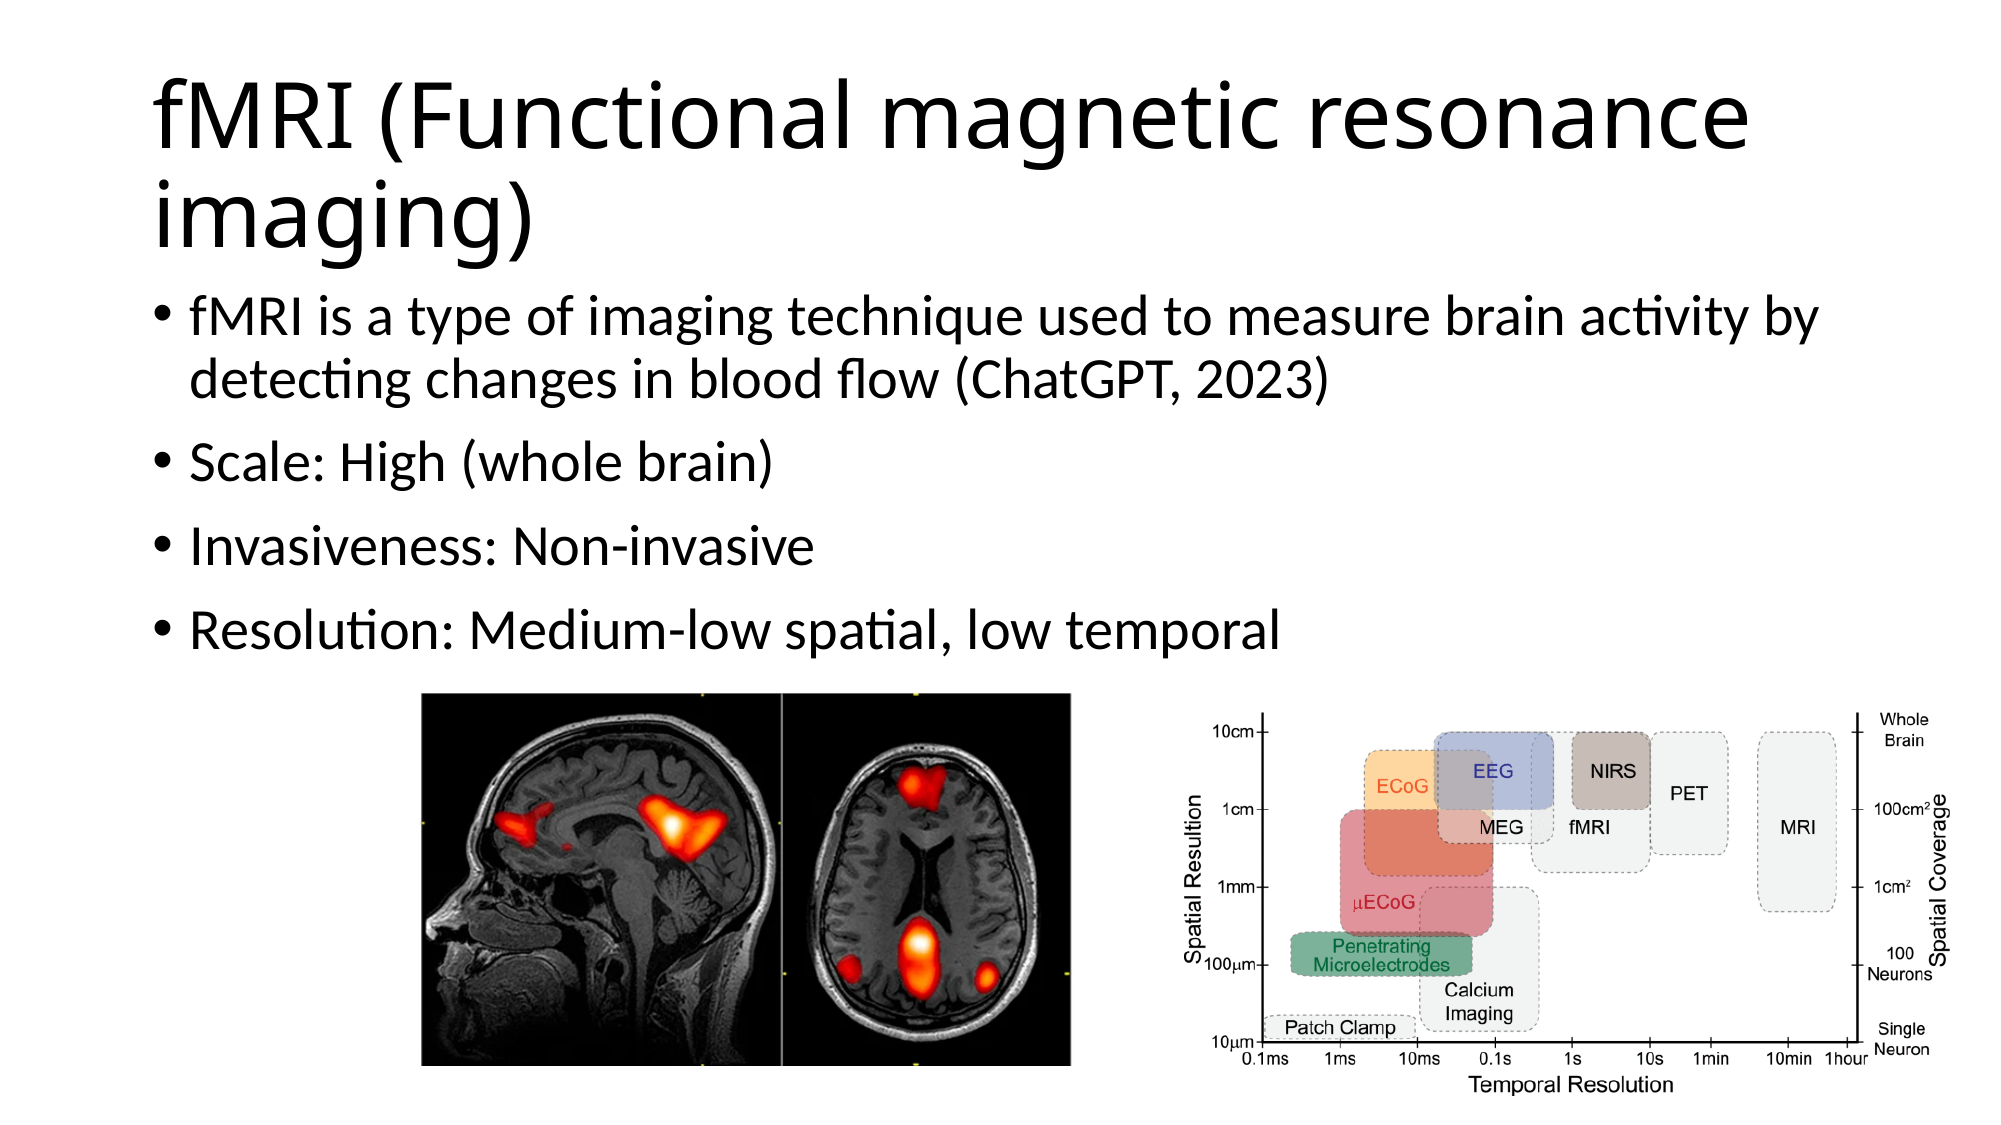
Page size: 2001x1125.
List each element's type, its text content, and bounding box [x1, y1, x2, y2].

list fMRI is a type of imaging technique used to measure brain activity by detecting changes in blood flow (ChatGPT, 2023) Scale: High (whole brain) Invasiveness: Non-invasive Resolution: Medium-low spatial, low temporal [137, 277, 1863, 992]
title fMRI (Functional magnetic resonance imaging) [137, 59, 2000, 278]
picture [1184, 709, 1950, 1096]
picture [418, 693, 1076, 1066]
